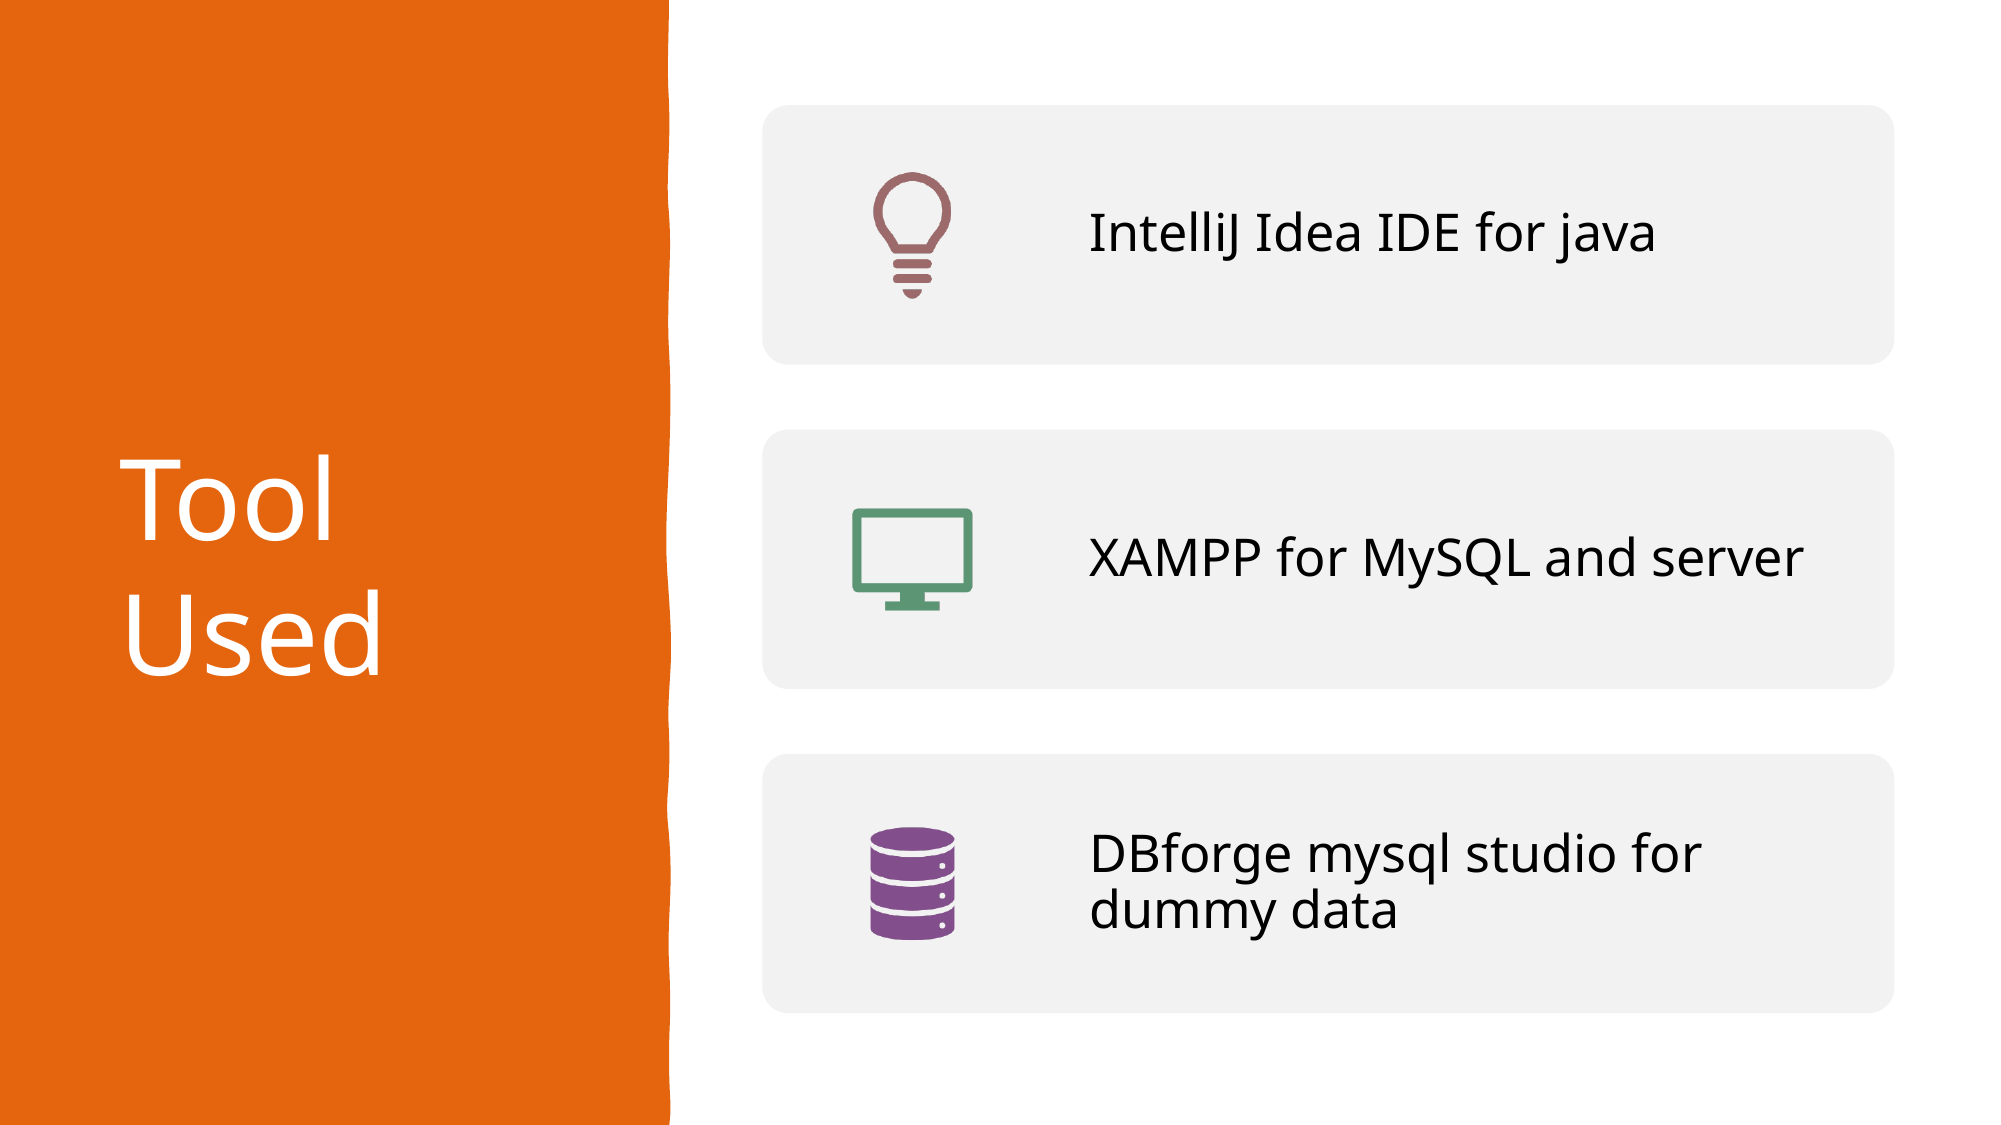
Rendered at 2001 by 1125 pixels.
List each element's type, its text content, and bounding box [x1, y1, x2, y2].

text_box [0, 0, 673, 1125]
title Tool Used [104, 105, 614, 1021]
text_box [668, 0, 2000, 1125]
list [762, 105, 1895, 1014]
